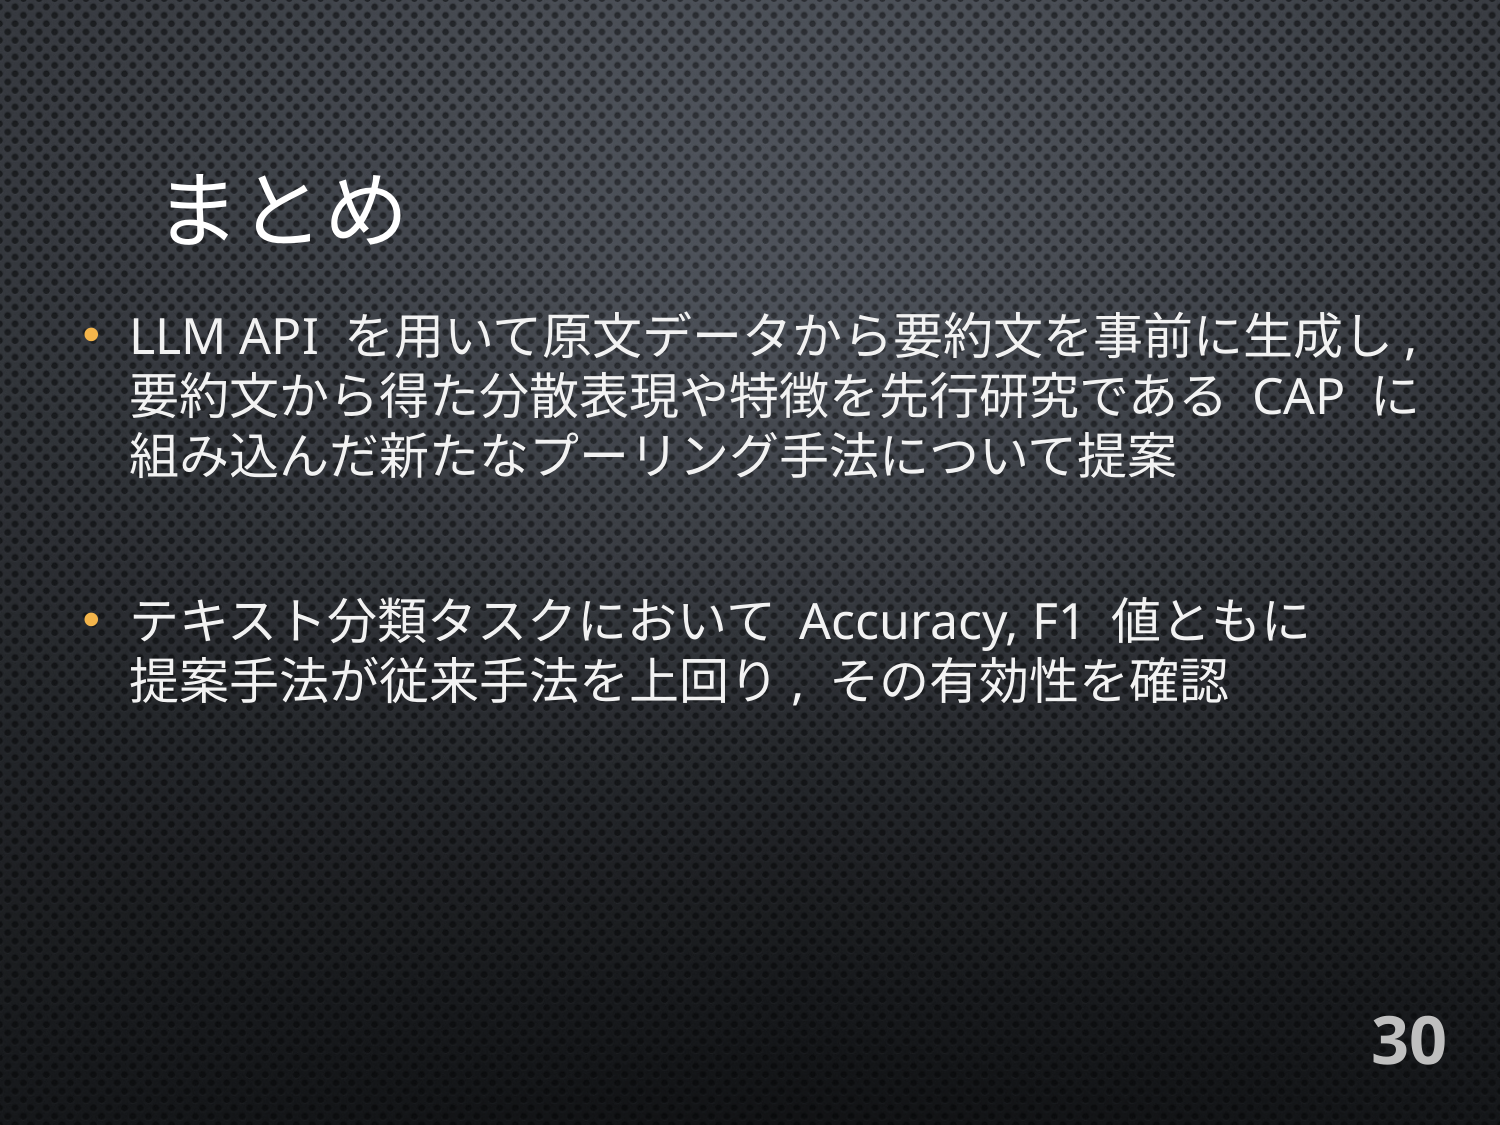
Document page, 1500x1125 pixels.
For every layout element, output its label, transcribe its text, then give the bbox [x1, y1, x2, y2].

list LLM API を用いて原文データから要約文を事前に生成し, 要約文から得た分散表現や特徴を先行研究である CAP に 組み込んだ新たなプーリング手法について提案 テキスト分類タスクにおいて Accuracy, F1 値ともに 提案手法が従来手法を上回り, その有効性を確認 [67, 296, 1500, 1014]
title まとめ [140, 140, 1360, 276]
slide_number 30 [1268, 1014, 1463, 1074]
